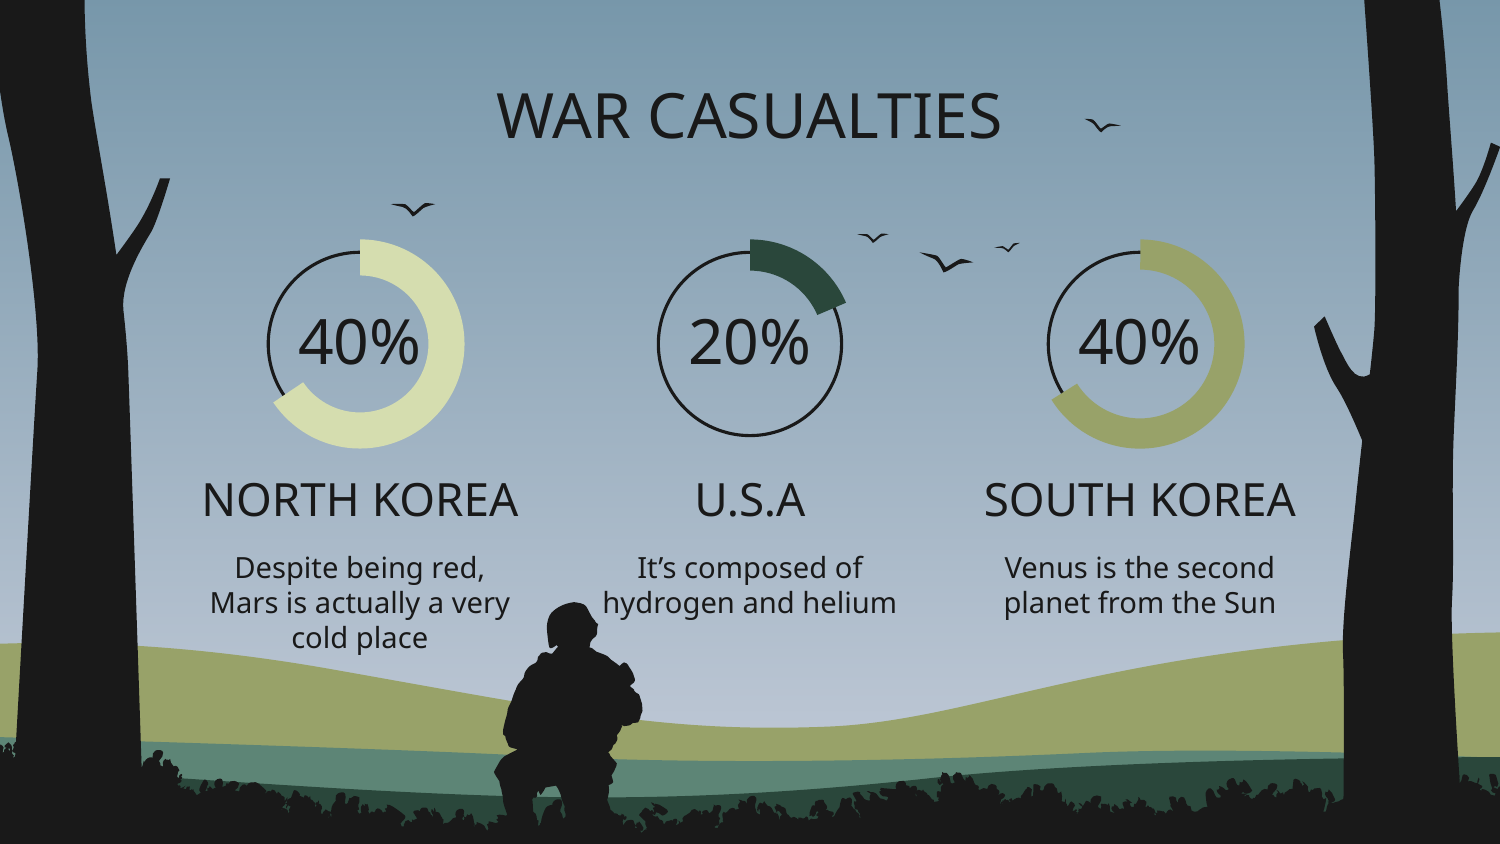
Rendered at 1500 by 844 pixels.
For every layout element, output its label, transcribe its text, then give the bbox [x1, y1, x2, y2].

text_box [390, 203, 436, 217]
subtitle Venus is the second planet from the Sun [966, 534, 1314, 623]
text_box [857, 232, 1020, 274]
title WAR CASUALTIES [116, 88, 1383, 167]
text_box [1055, 380, 1204, 418]
text_box [1051, 239, 1245, 449]
title 20% [658, 309, 842, 380]
text_box [665, 252, 813, 309]
subtitle NORTH KOREA [186, 470, 534, 527]
text_box [275, 380, 417, 412]
title 40% [1048, 309, 1232, 380]
title 40% [268, 309, 452, 380]
text_box [1055, 252, 1205, 309]
subtitle SOUTH KOREA [966, 470, 1314, 527]
subtitle U.S.A [576, 470, 924, 527]
text_box [275, 252, 418, 309]
text_box [1314, 0, 1500, 844]
text_box [750, 239, 847, 309]
text_box [665, 380, 835, 436]
text_box [273, 239, 465, 449]
subtitle It’s composed of hydrogen and helium [576, 534, 924, 623]
text_box [493, 602, 643, 844]
subtitle Despite being red, Mars is actually a very cold place [186, 534, 534, 623]
